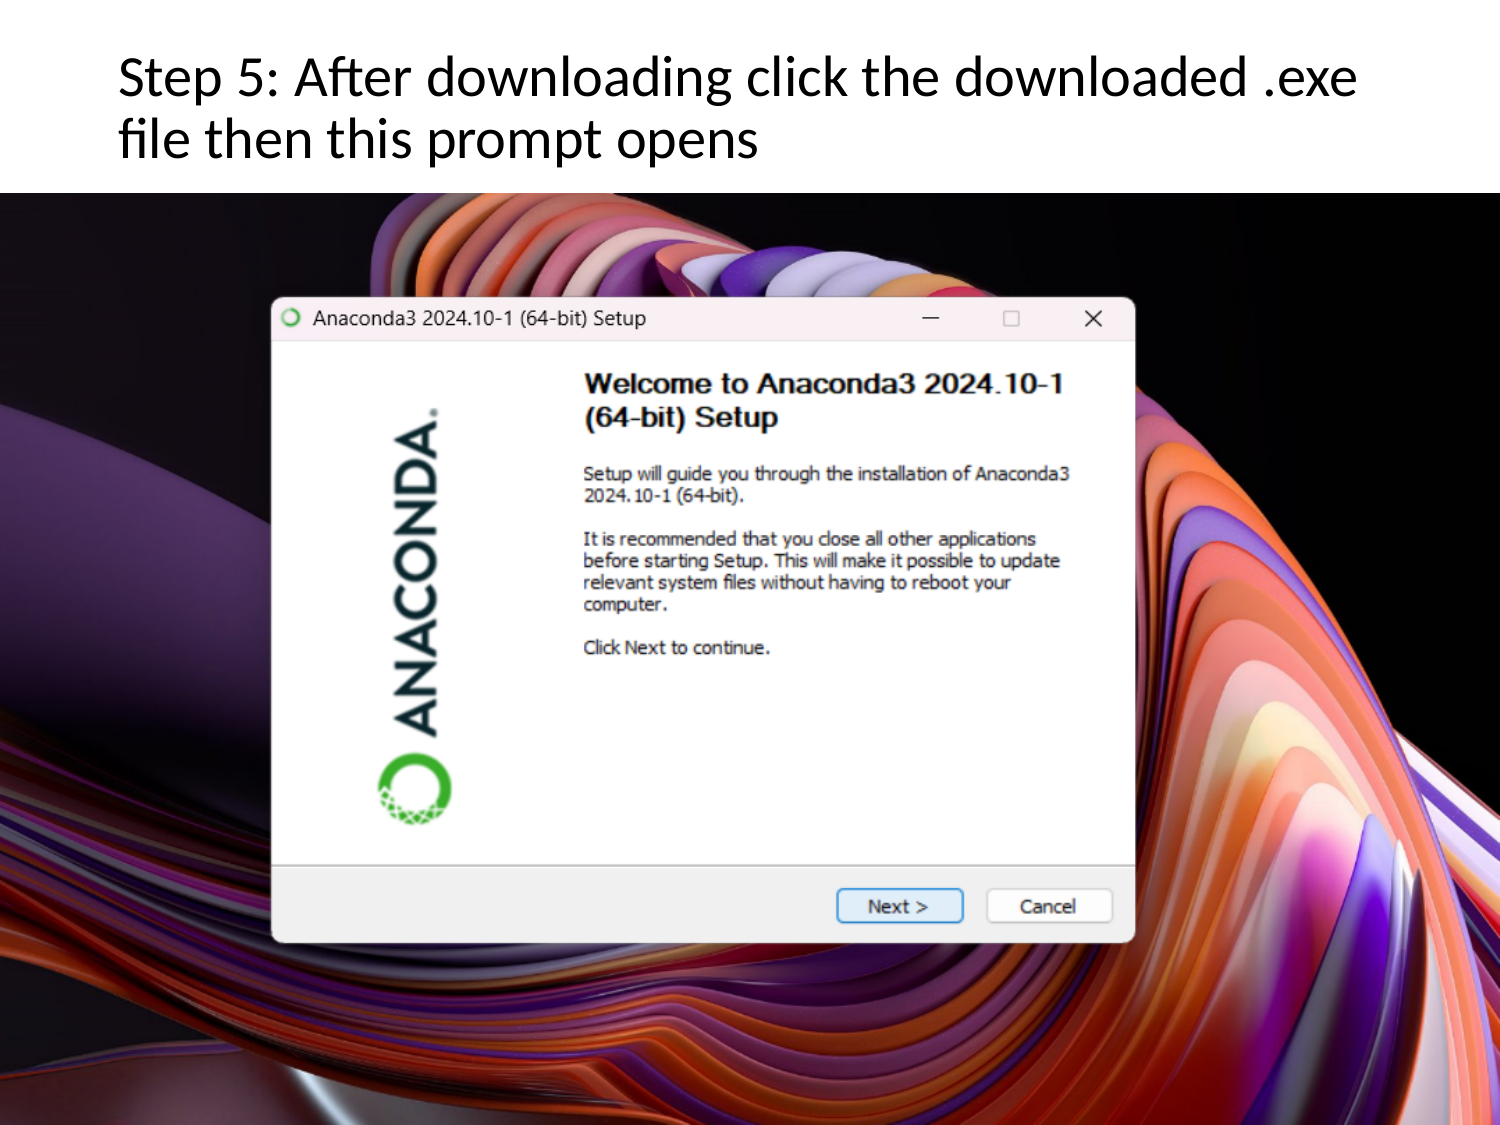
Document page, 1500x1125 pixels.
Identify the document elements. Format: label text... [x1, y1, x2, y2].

title Step 5: After downloading click the downloaded .exe file then this prompt opens [103, 0, 1397, 193]
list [0, 193, 1500, 1125]
